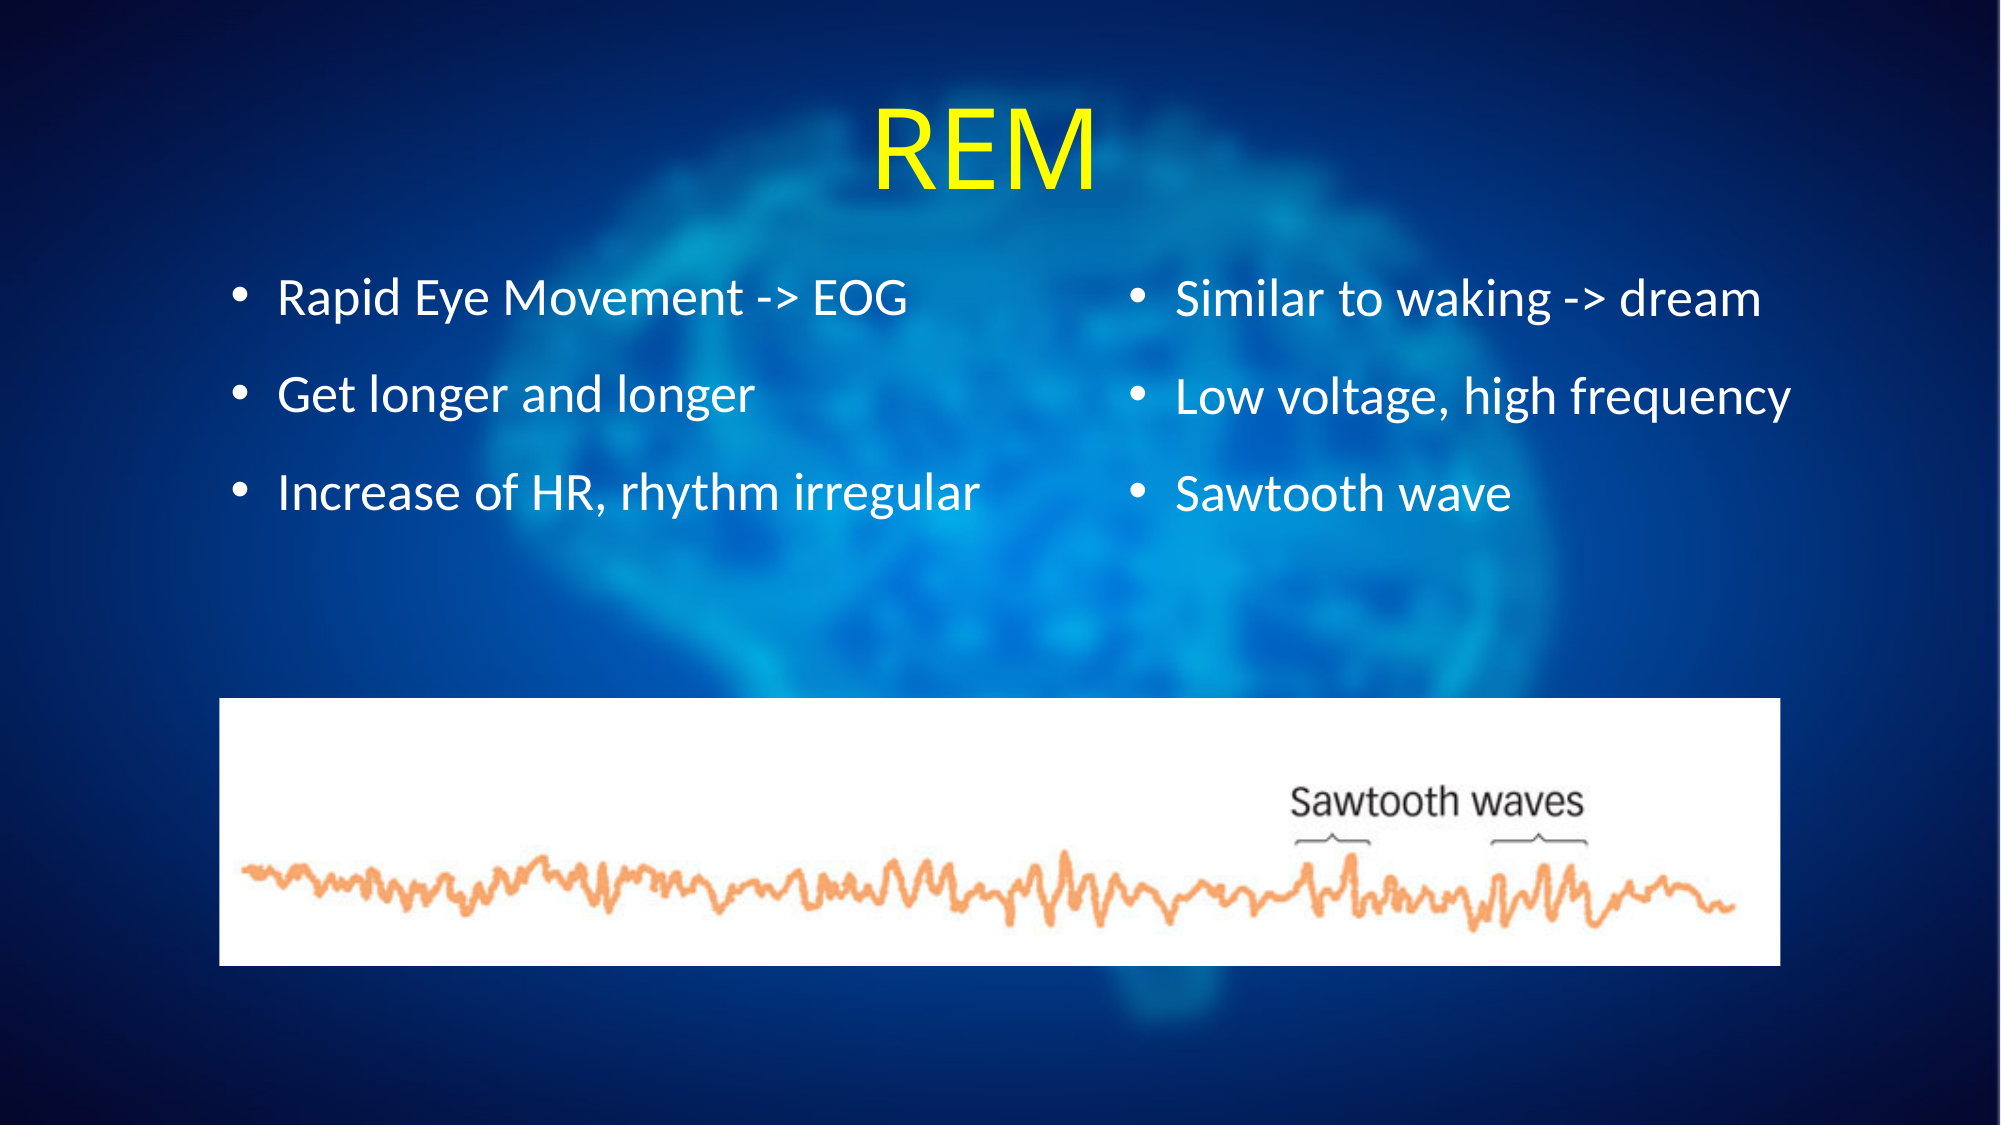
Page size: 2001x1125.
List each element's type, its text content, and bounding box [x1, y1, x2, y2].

picture [0, 0, 2001, 1125]
text_box REM [0, 70, 2000, 220]
text_box Similar to waking -> dream Low voltage, high frequency Sawtooth wave [1113, 222, 2000, 530]
text_box Rapid Eye Movement -> EOG Get longer and longer Increase of HR, rhythm irregular [215, 221, 1773, 724]
